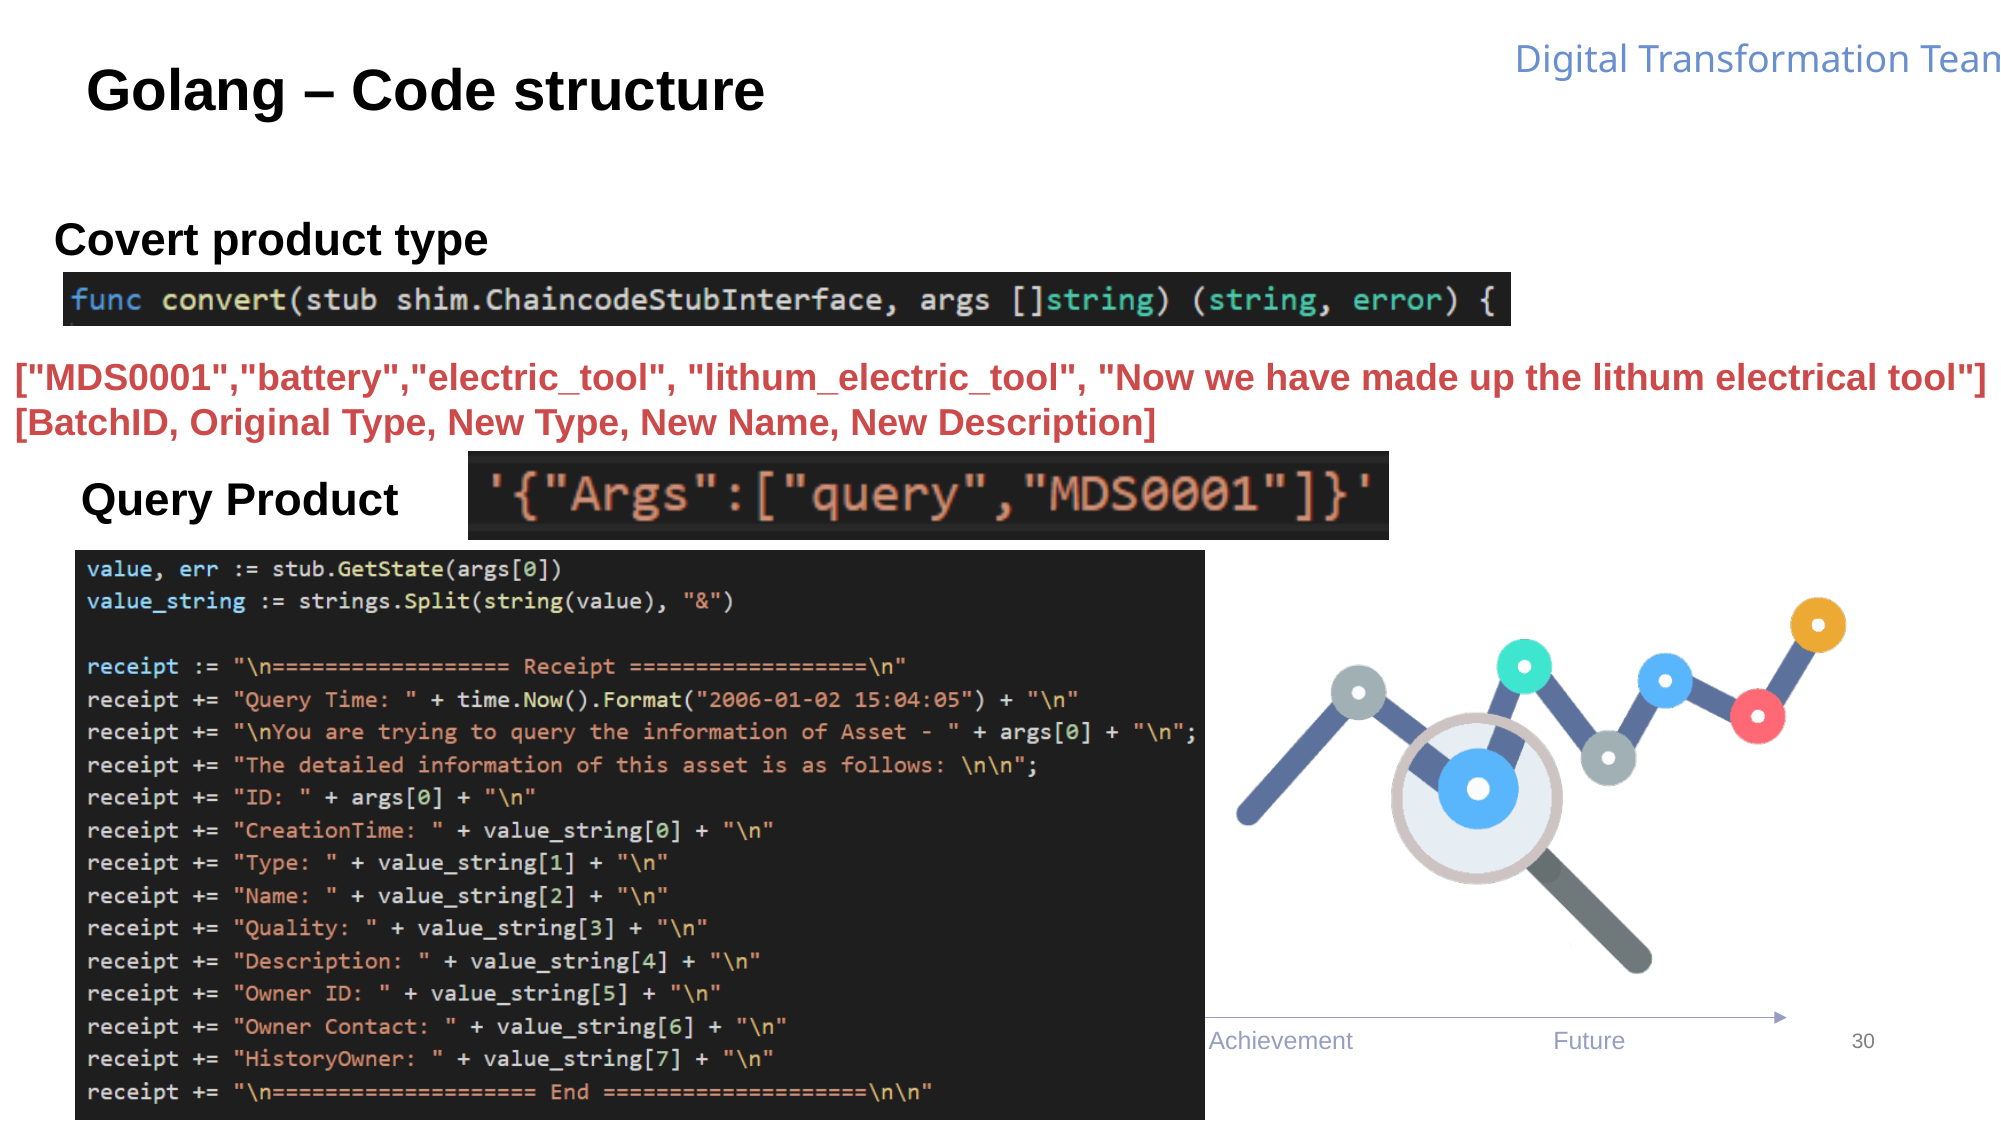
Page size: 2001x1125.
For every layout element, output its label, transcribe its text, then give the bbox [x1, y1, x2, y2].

picture [468, 451, 1389, 541]
text_box ["MDS0001","battery","electric_tool", "lithum_electric_tool", "Now we have made up the lithum electrical tool"] [BatchID, Original Type, New Type, New Name, New Description] [0, 345, 2000, 451]
picture [75, 550, 1205, 1120]
title Golang – Code structure [71, 0, 1852, 131]
picture [63, 272, 1511, 326]
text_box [1205, 1017, 1787, 1062]
picture [1222, 584, 1866, 989]
slide_number 30 [1787, 1022, 1890, 1057]
text_box Query Product [0, 414, 860, 533]
text_box Covert product type [0, 154, 559, 273]
text_box Digital Transformation Team [1499, 27, 2000, 88]
